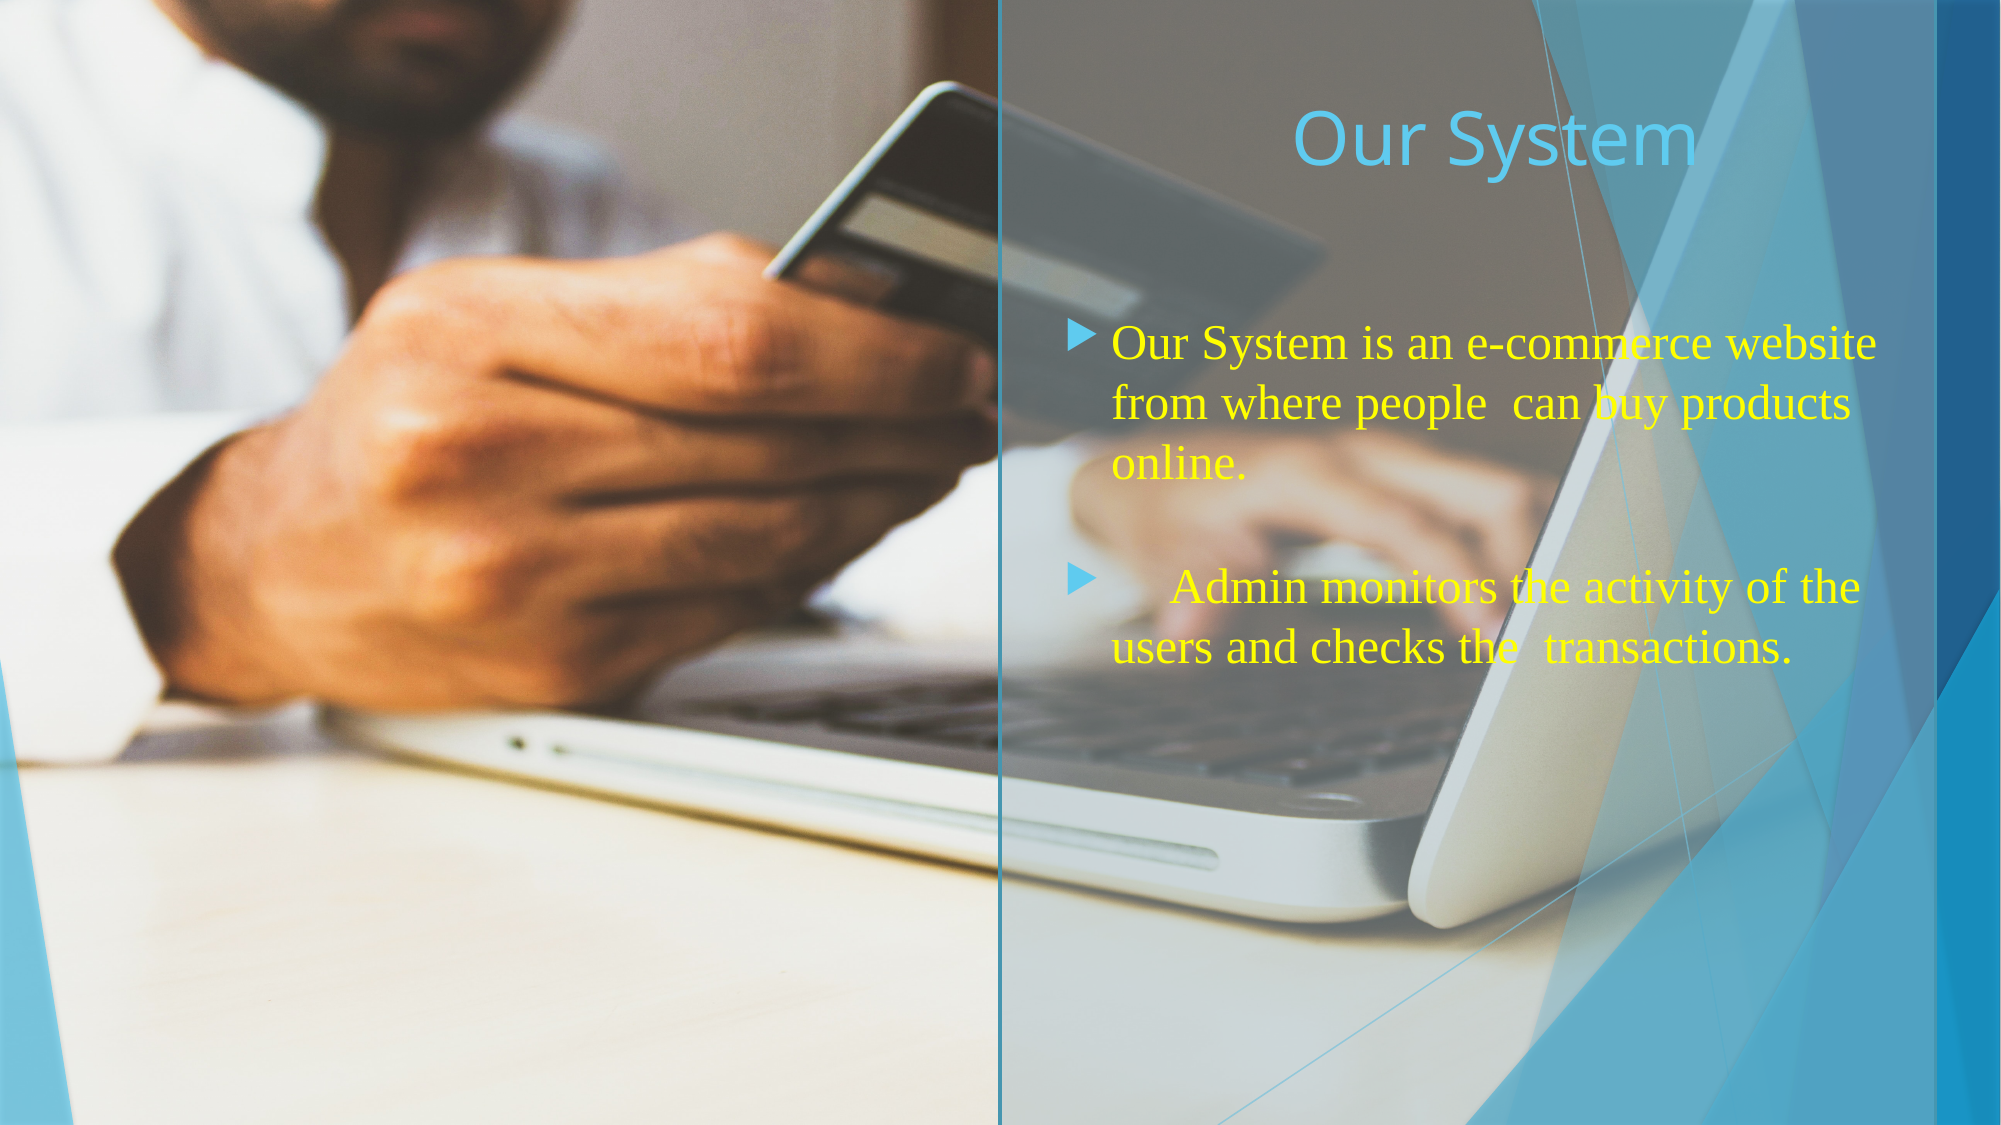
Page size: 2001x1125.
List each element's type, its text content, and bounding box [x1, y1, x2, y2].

title Our System [1276, 83, 2000, 212]
text_box [998, 0, 1937, 1125]
list Our System is an e-commerce website from where people can buy products online. Admin monitors the activity of the users and checks the transactions. [1047, 302, 1936, 939]
picture [0, 0, 998, 1125]
